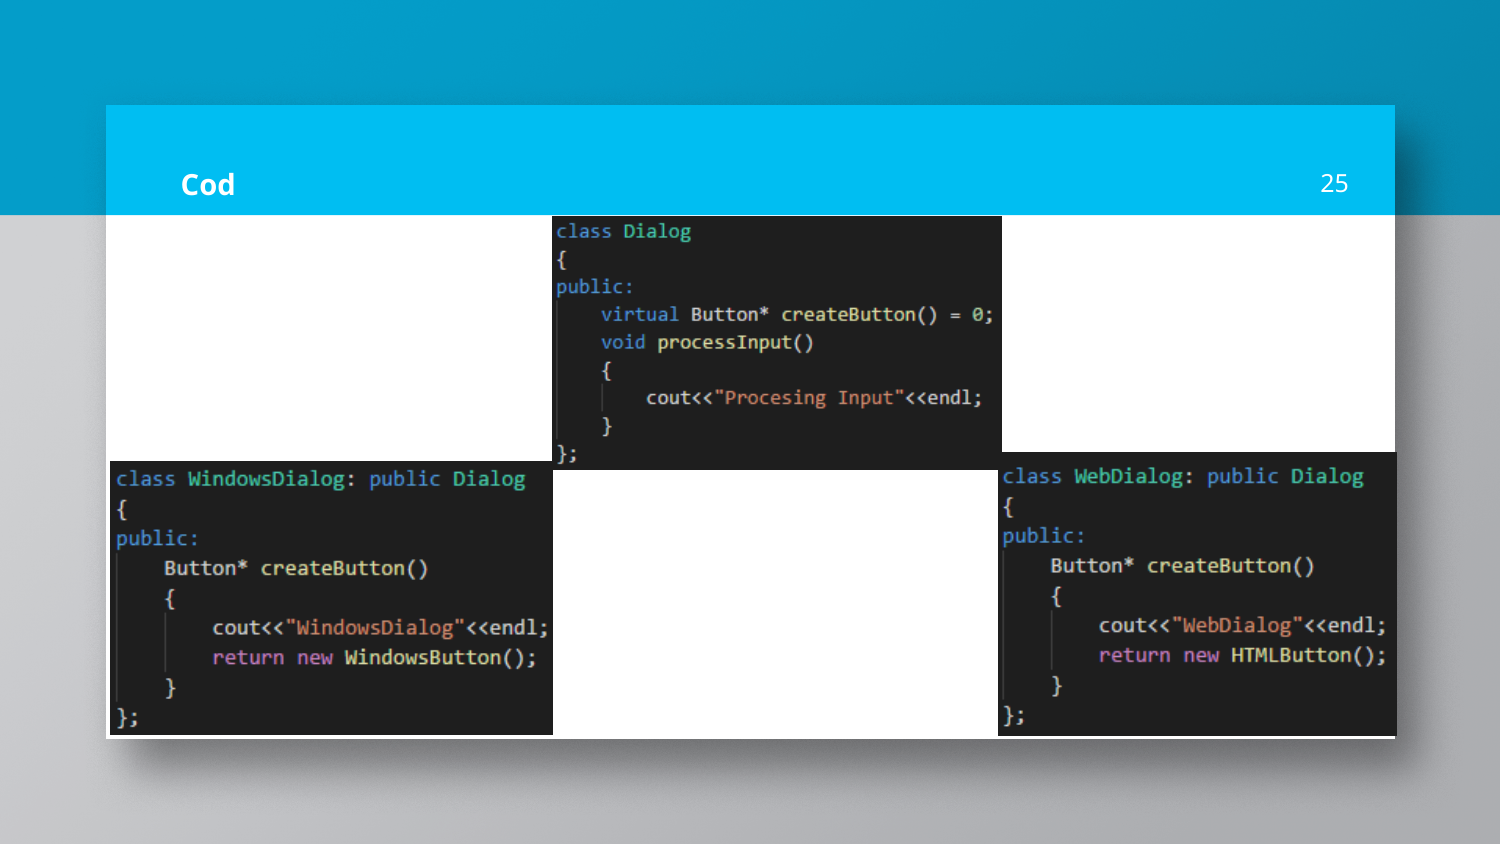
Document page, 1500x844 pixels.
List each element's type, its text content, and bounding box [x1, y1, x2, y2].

title Cod [165, 106, 1273, 217]
picture [0, 216, 1500, 844]
slide_number 25 [1273, 106, 1364, 217]
